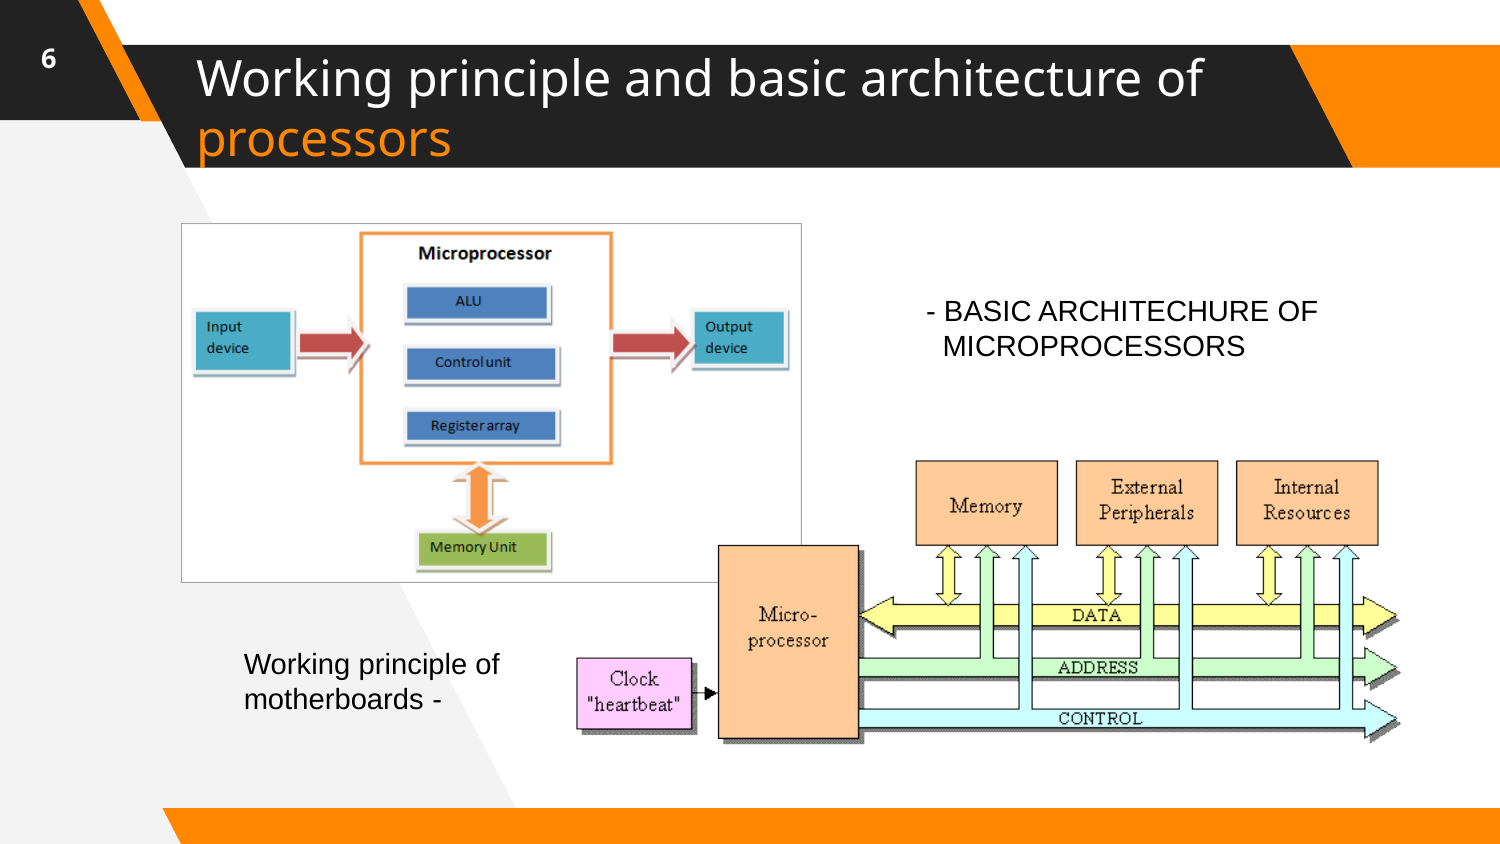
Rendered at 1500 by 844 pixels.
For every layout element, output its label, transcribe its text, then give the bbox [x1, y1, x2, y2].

text_box - BASIC ARCHITECHURE OF MICROPROCESSORS [903, 285, 1372, 371]
title Working principle and basic architecture of processors [181, 45, 1285, 169]
picture [180, 223, 1403, 746]
text_box Working principle of motherboards - [220, 637, 570, 723]
slide_number 6 [0, 0, 98, 121]
